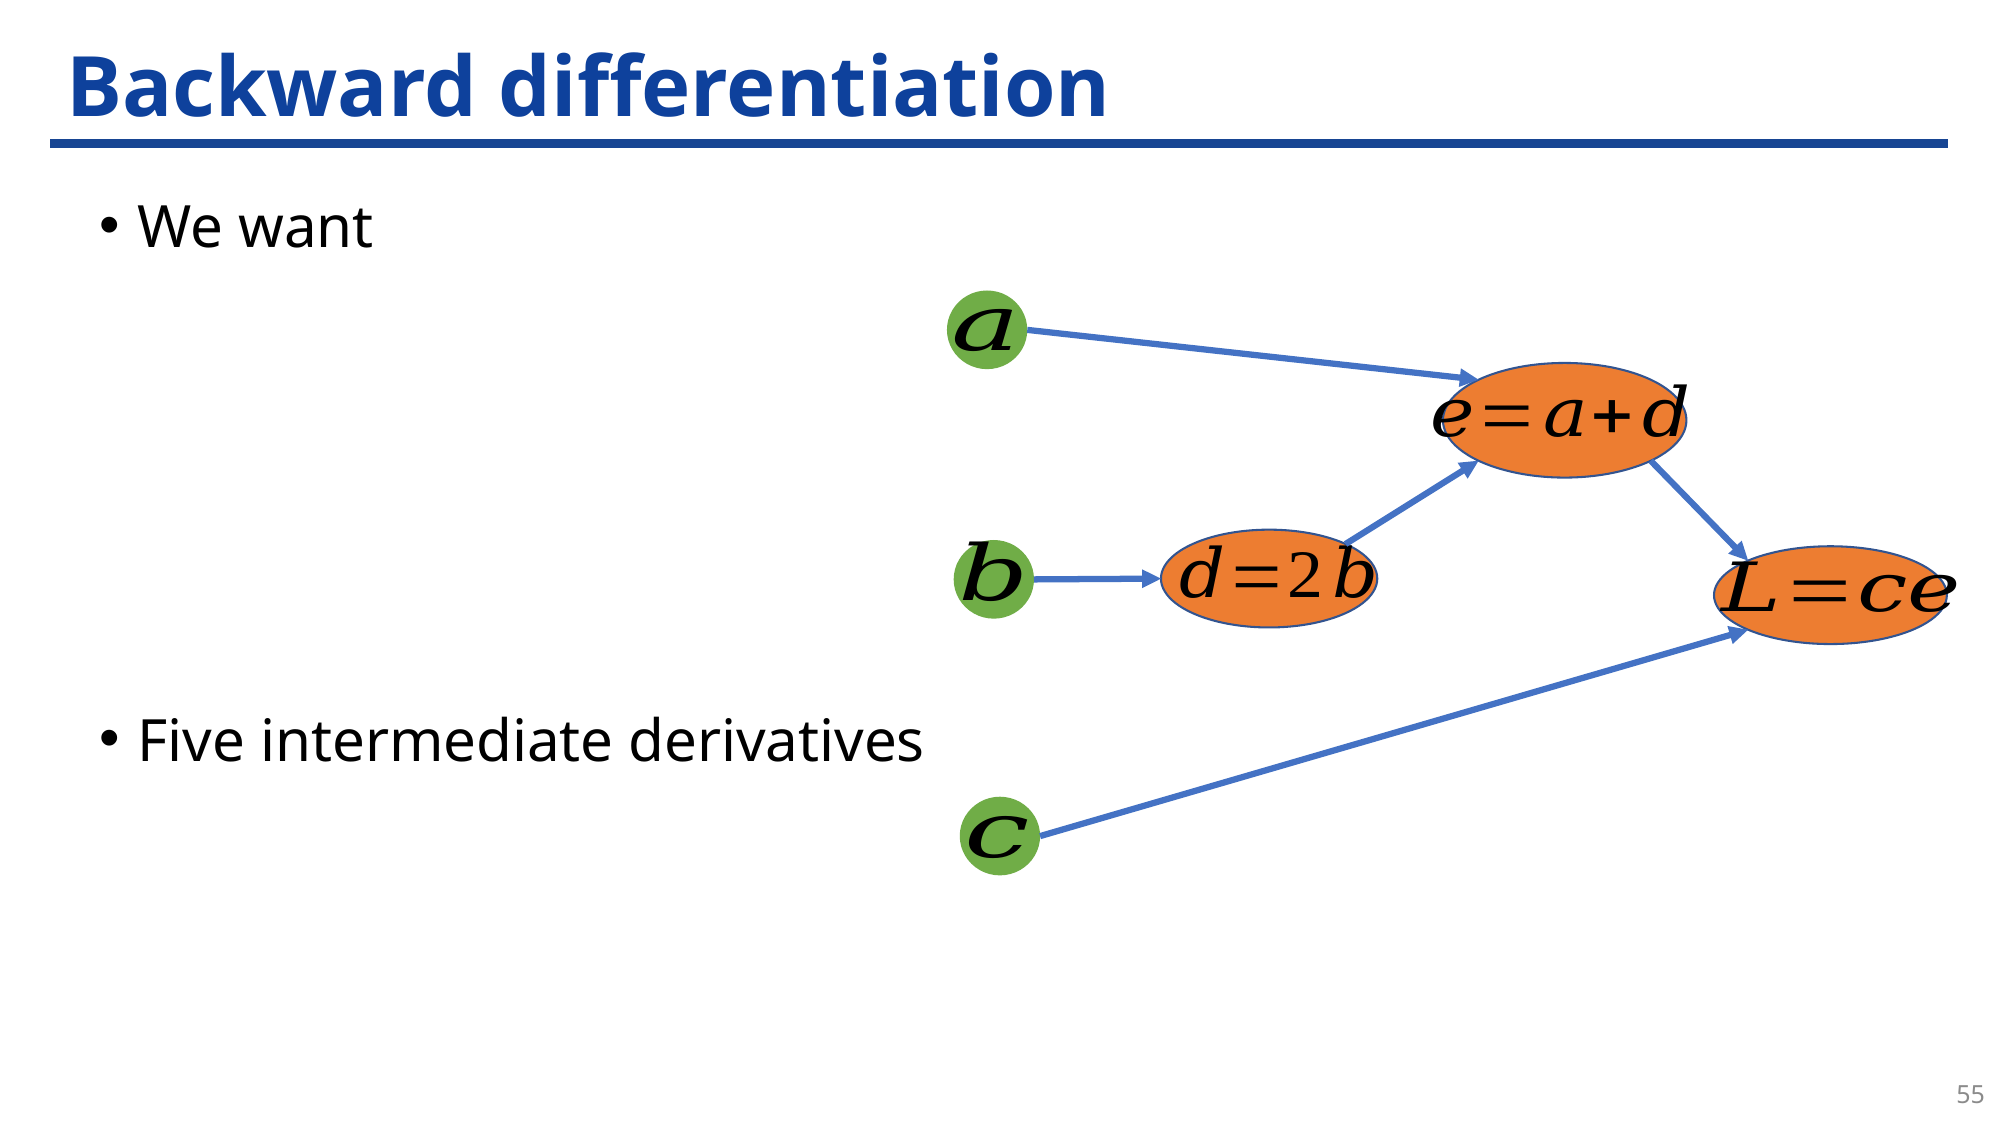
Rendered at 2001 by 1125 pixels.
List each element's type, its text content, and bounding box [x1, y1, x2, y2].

text_box [959, 796, 1040, 876]
title Backward differentiation [51, 39, 1947, 140]
text_box [946, 290, 1028, 370]
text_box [1345, 460, 1479, 544]
text_box [1921, 578, 1947, 594]
slide_number 55 [1899, 1065, 2000, 1125]
text_box [1920, 594, 1948, 609]
text_box [1160, 528, 1379, 629]
text_box [1712, 545, 1944, 646]
text_box [953, 539, 1034, 619]
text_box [1650, 460, 1749, 561]
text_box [1027, 329, 1479, 380]
text_box [1442, 361, 1688, 479]
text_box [1040, 629, 1749, 837]
